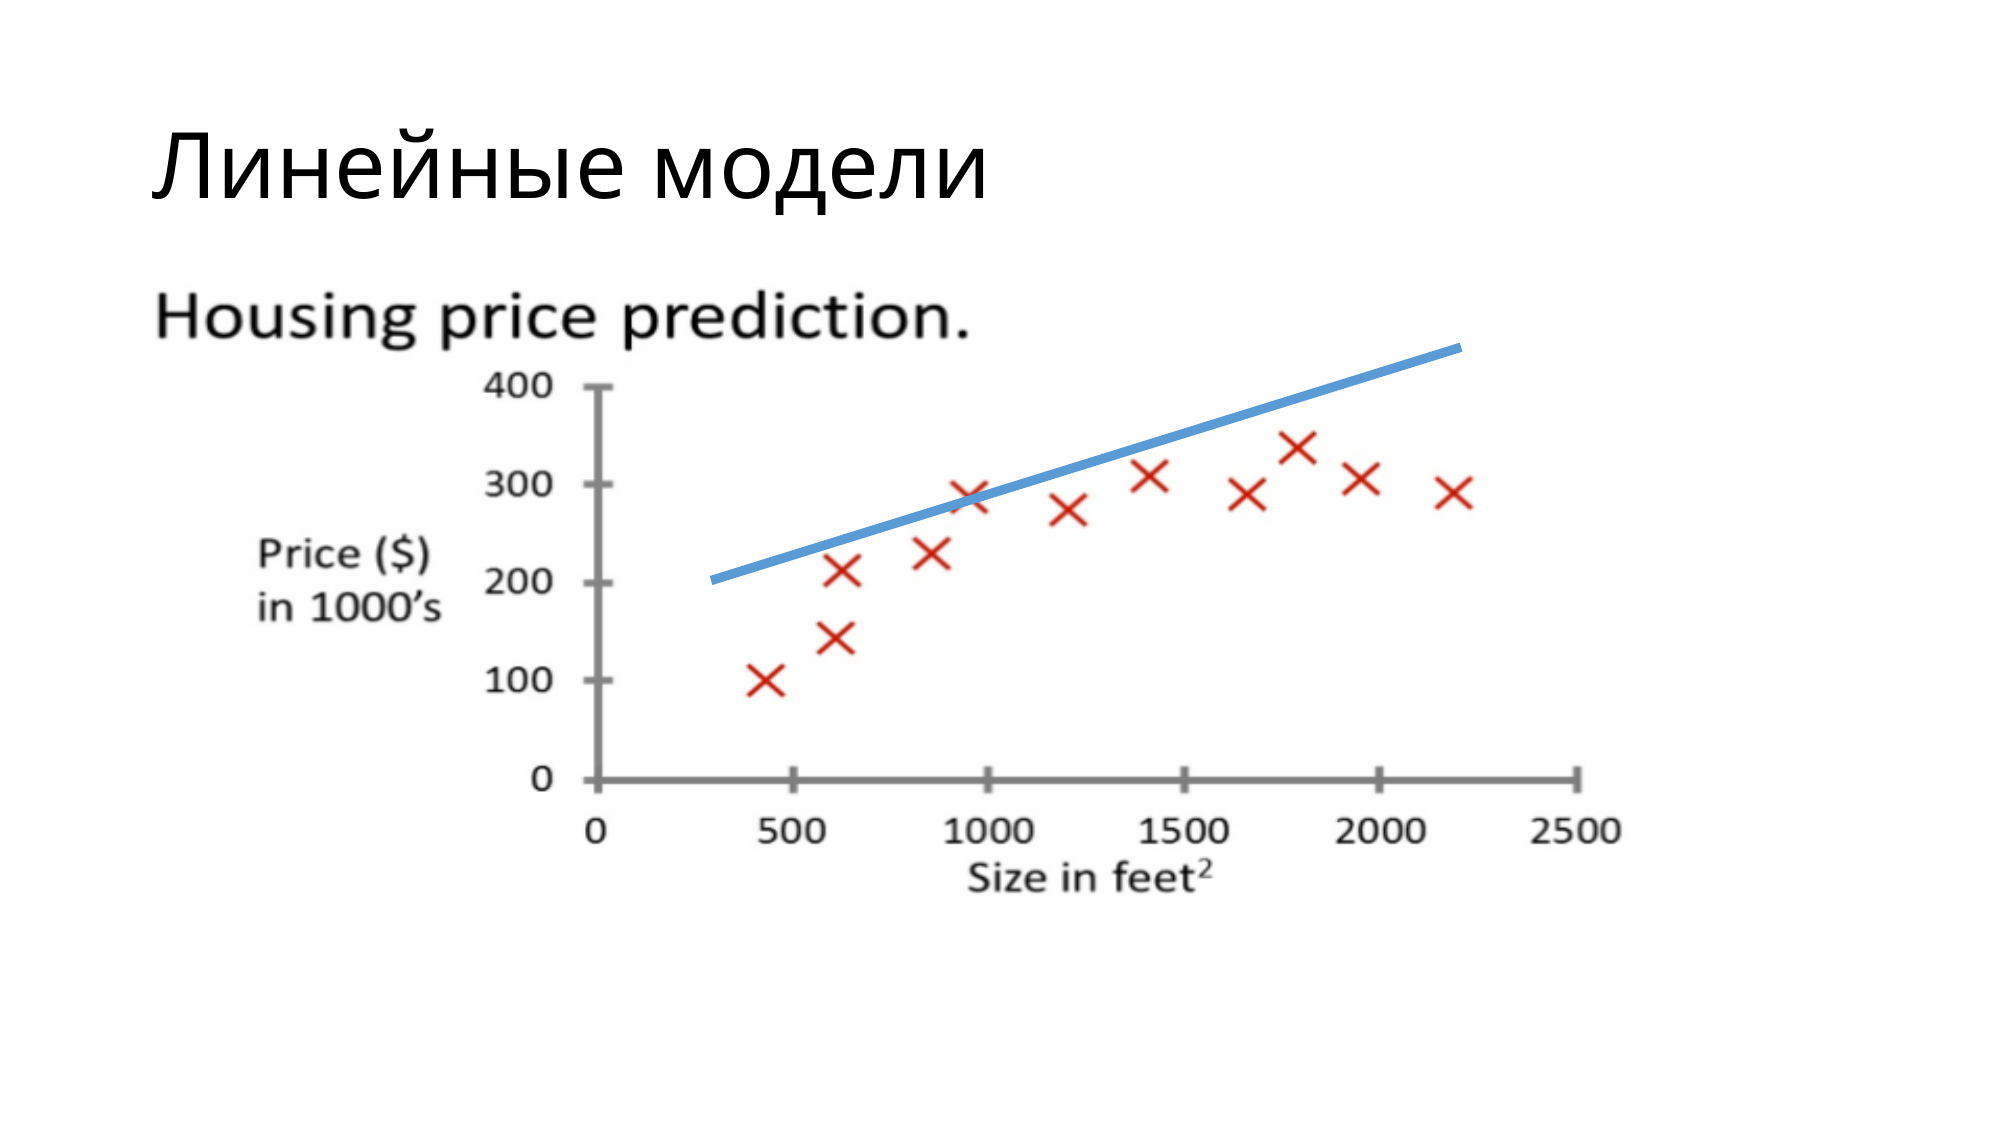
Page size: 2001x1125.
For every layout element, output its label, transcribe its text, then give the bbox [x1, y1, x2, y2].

picture [137, 277, 1643, 924]
title Линейные модели [137, 59, 1863, 278]
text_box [710, 347, 1461, 581]
